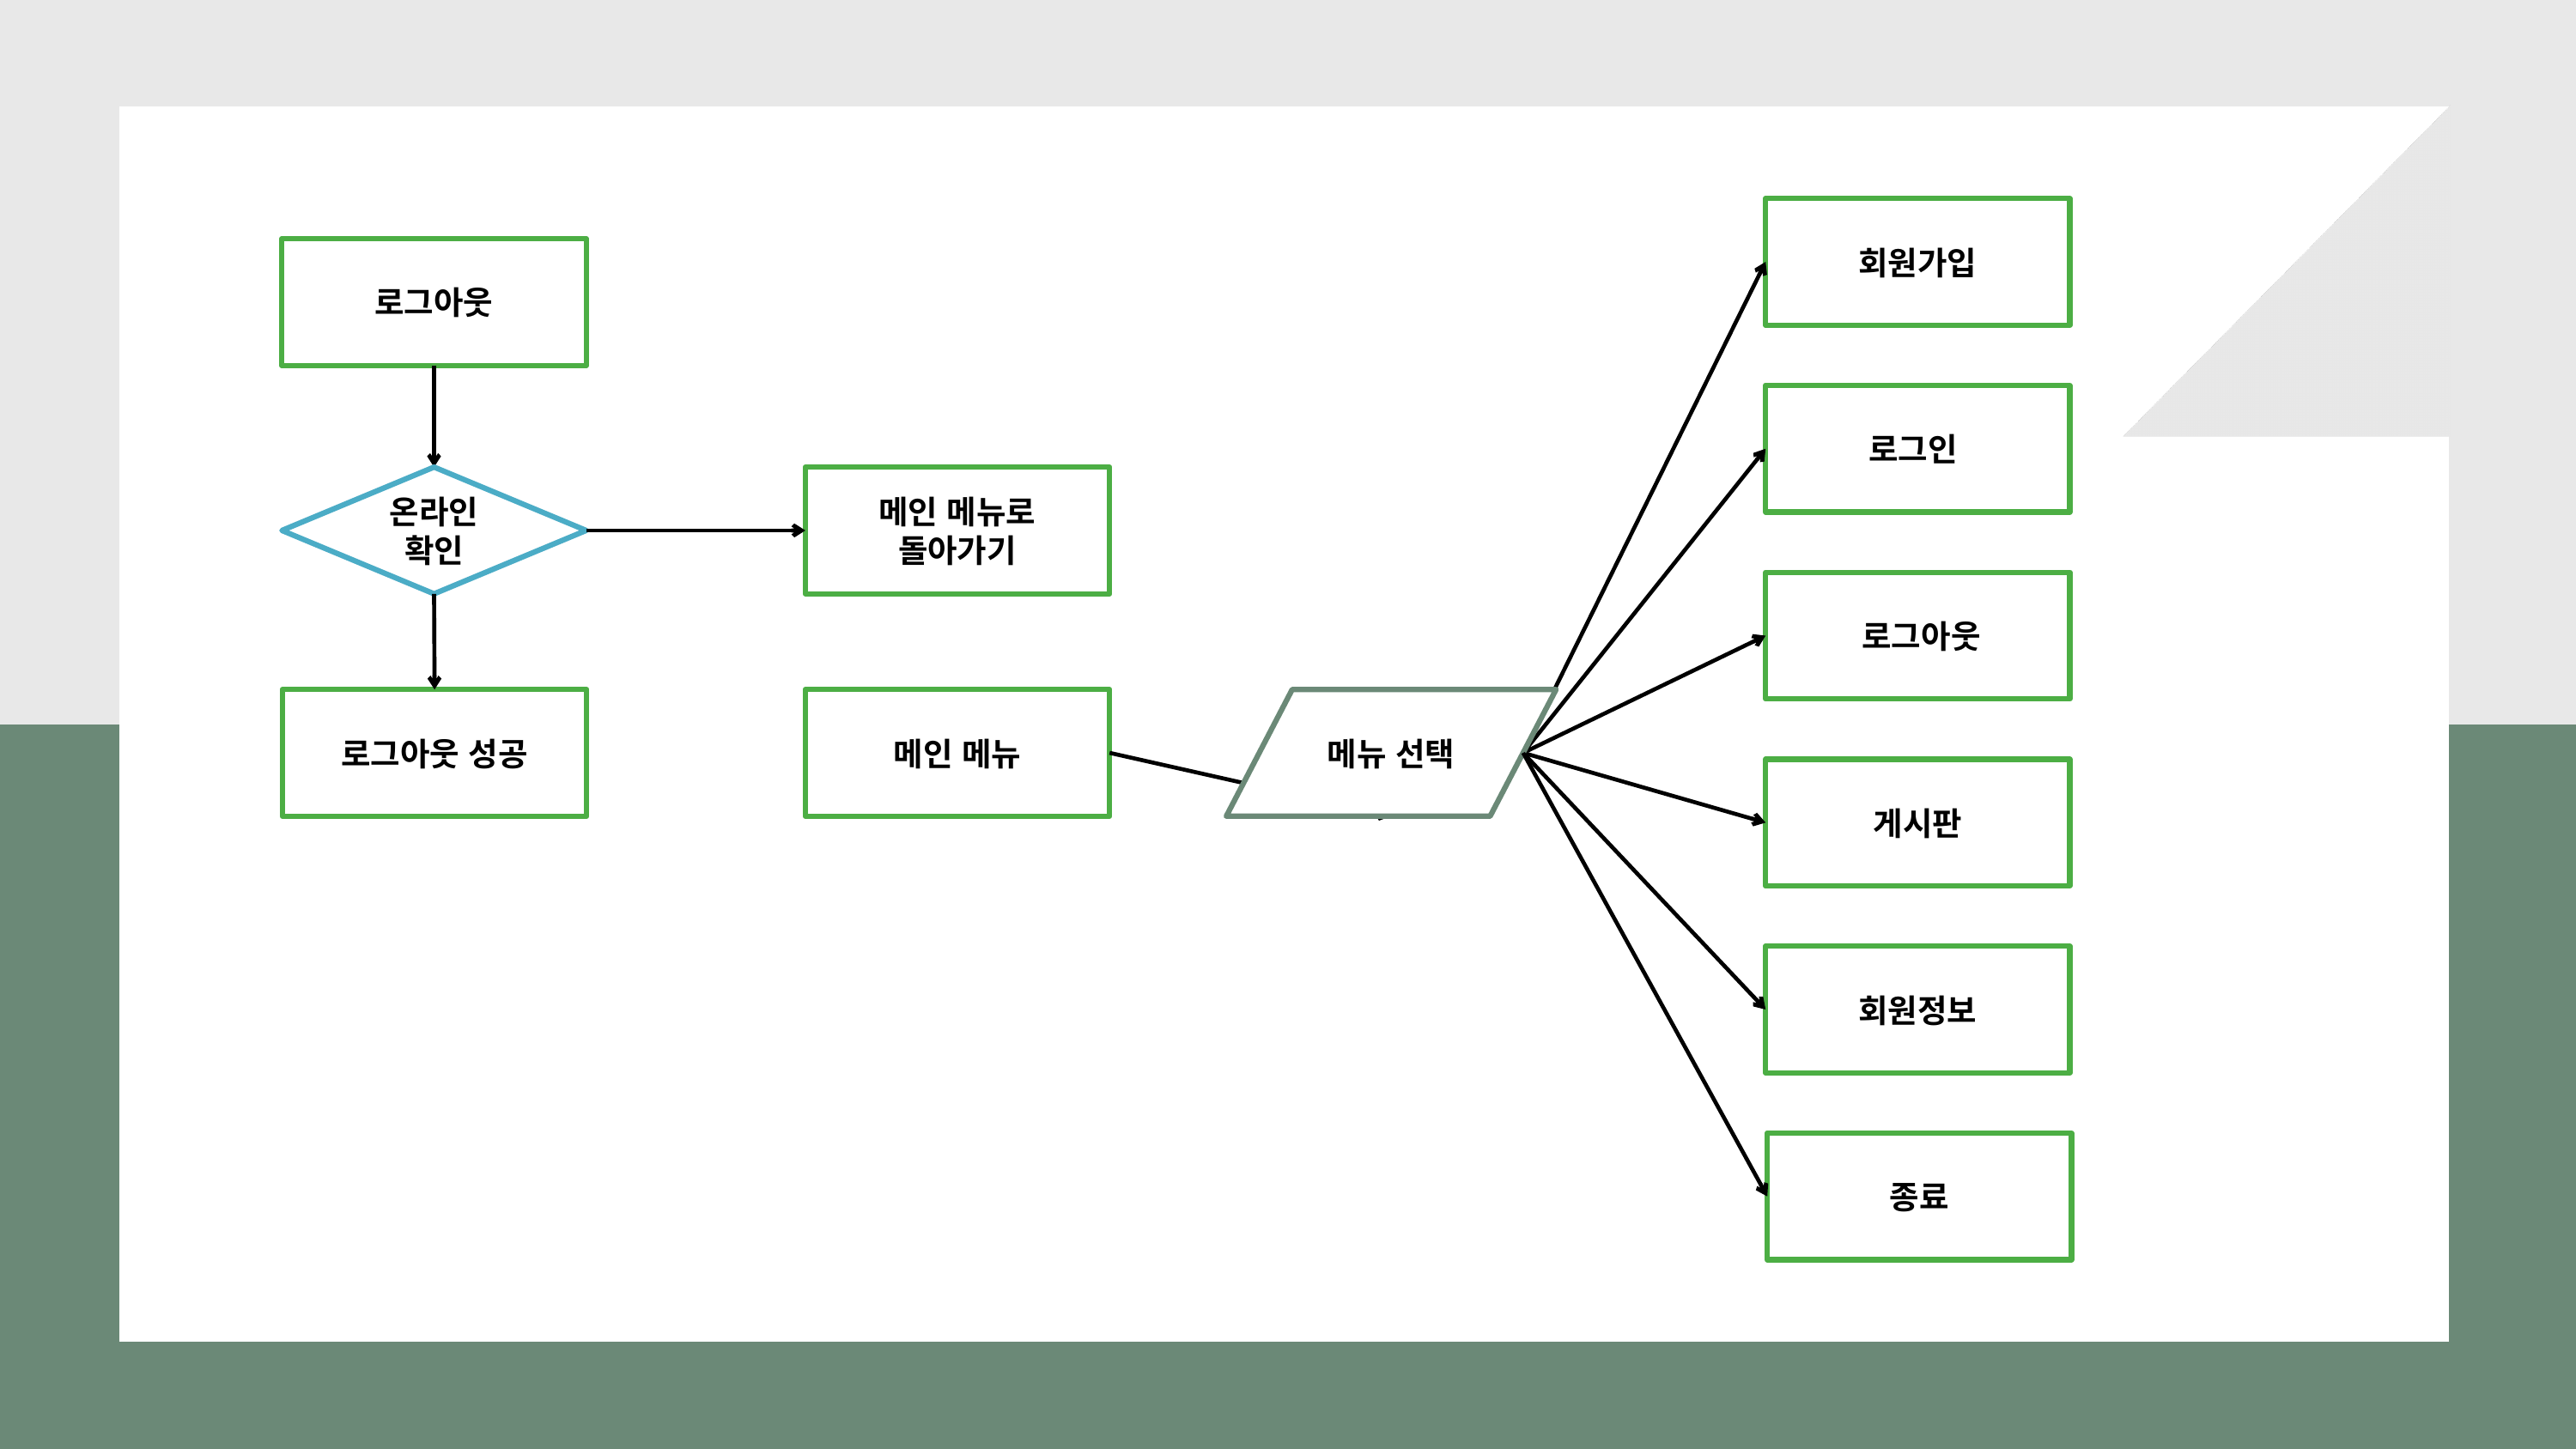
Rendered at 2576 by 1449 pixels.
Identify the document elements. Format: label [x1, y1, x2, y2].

text_box [1522, 635, 1766, 750]
text_box [119, 106, 2450, 1343]
text_box [1522, 752, 1768, 1197]
text_box [1522, 261, 1766, 448]
text_box [0, 724, 2576, 1449]
text_box [1522, 448, 1766, 634]
